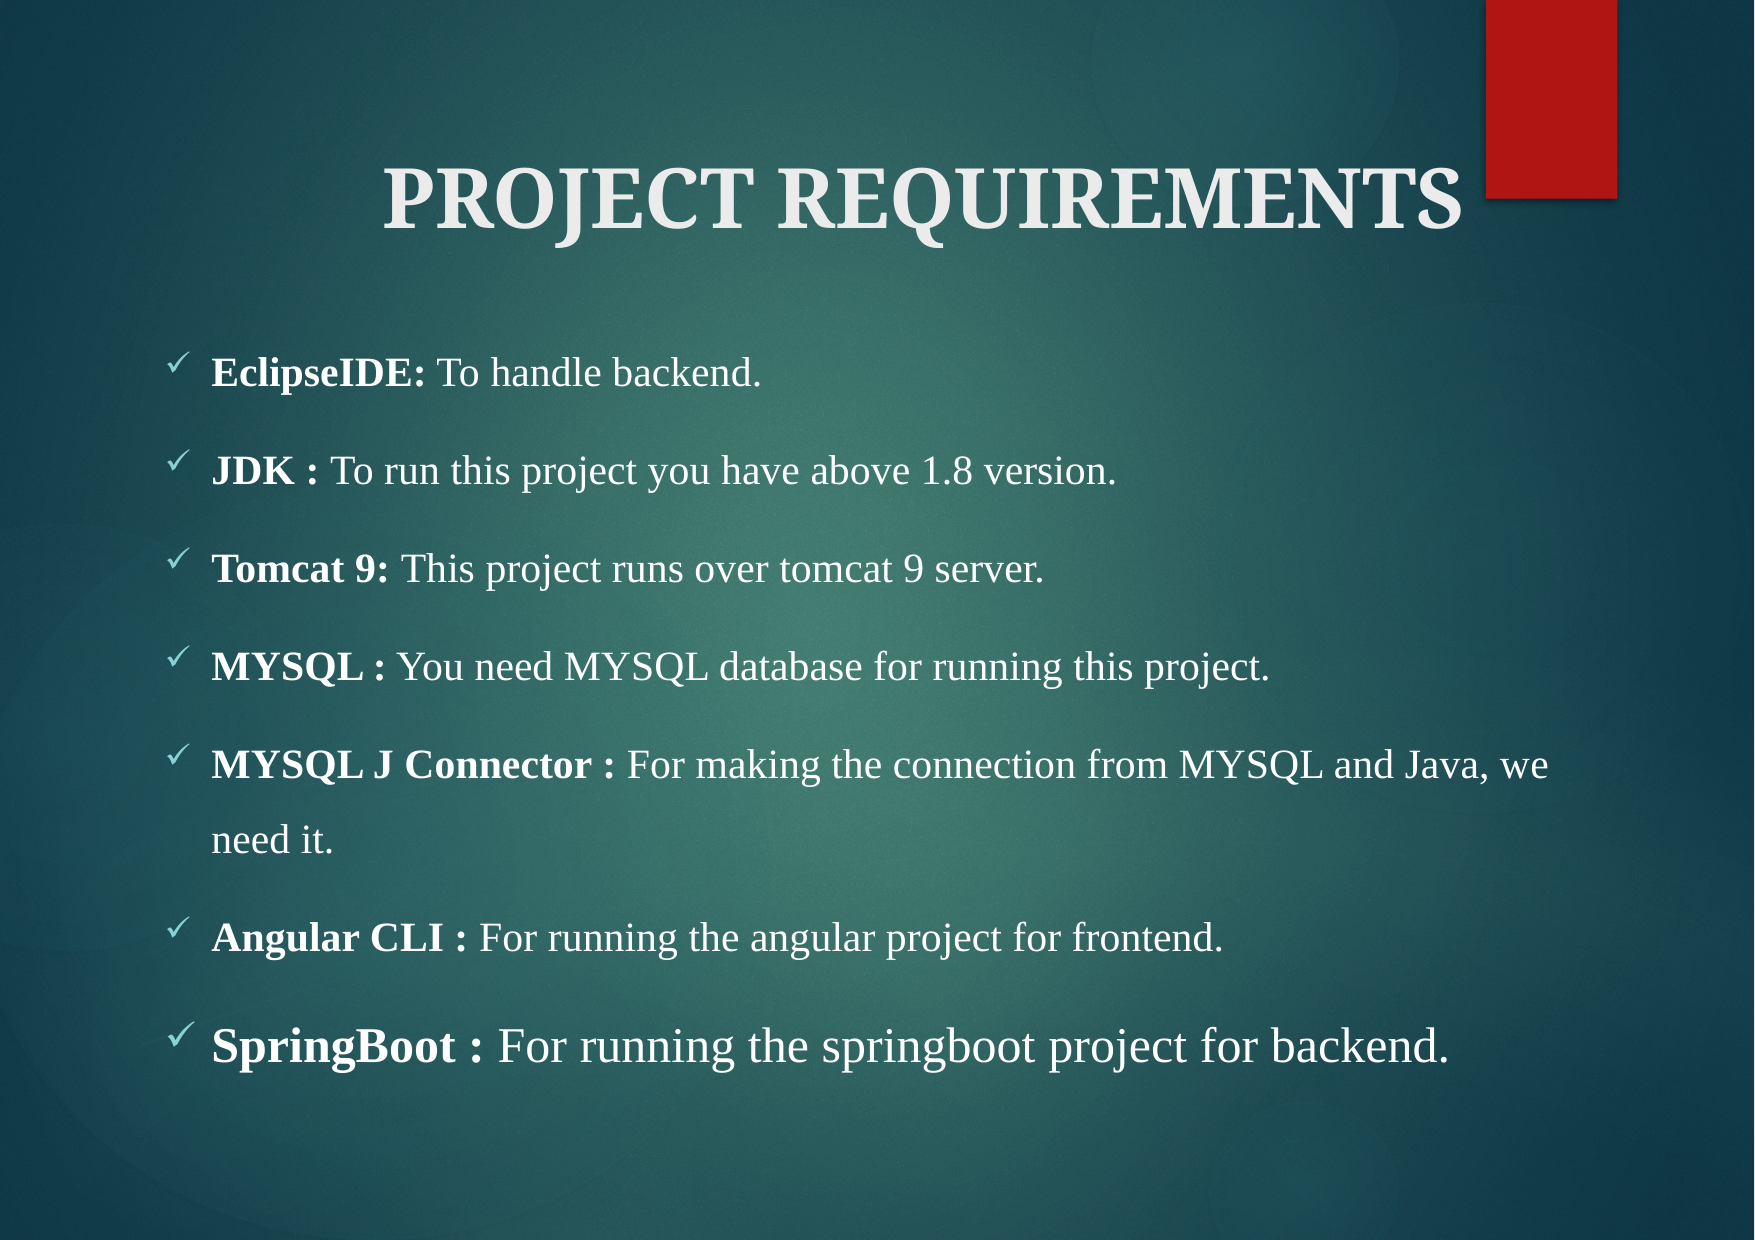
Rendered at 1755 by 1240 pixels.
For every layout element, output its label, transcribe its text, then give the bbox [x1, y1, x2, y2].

title PROJECT REQUIREMENTS [164, 144, 1656, 246]
subtitle EclipseIDE: To handle backend. JDK : To run this project you have above 1.8 version. Tomcat 9: This project runs over tomcat 9 server. MYSQL : You need MYSQL database for running this project. MYSQL J Connector : For making the connection from MYSQL and Java, we need it. Angular CLI : For running the angular project for frontend. SpringBoot : For running the springboot project for backend. [164, 319, 1578, 1069]
